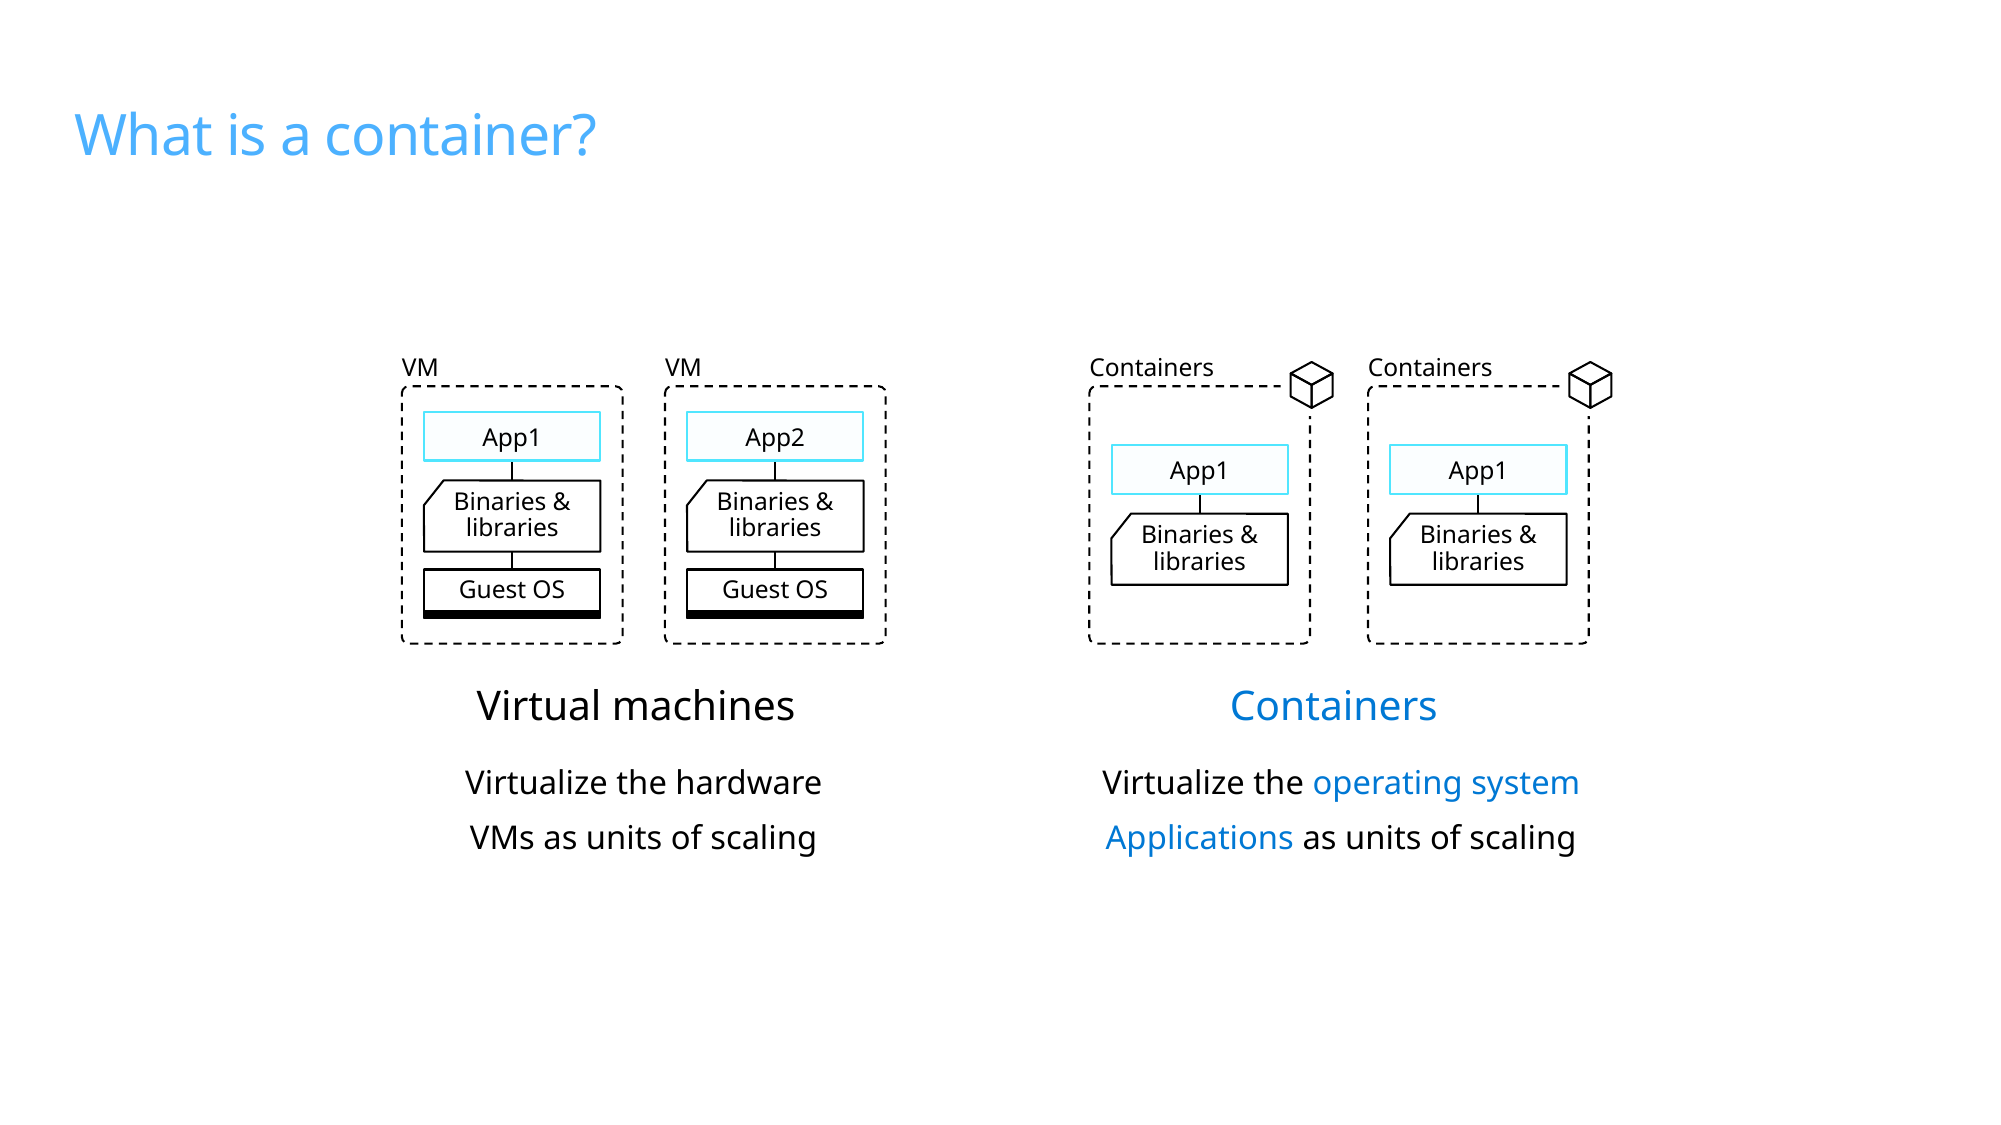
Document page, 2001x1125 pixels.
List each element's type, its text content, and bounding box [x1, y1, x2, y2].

title What is a container? [74, 101, 1682, 290]
text_box Virtualize the operating system [1083, 761, 1599, 802]
text_box Containers [1083, 670, 1599, 746]
text_box VMs as units of scaling [386, 816, 902, 857]
text_box Applications as units of scaling [1083, 816, 1599, 857]
text_box Virtualize the hardware [386, 761, 902, 802]
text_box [1089, 321, 1621, 644]
text_box Virtual machines [386, 670, 902, 746]
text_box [401, 350, 886, 644]
